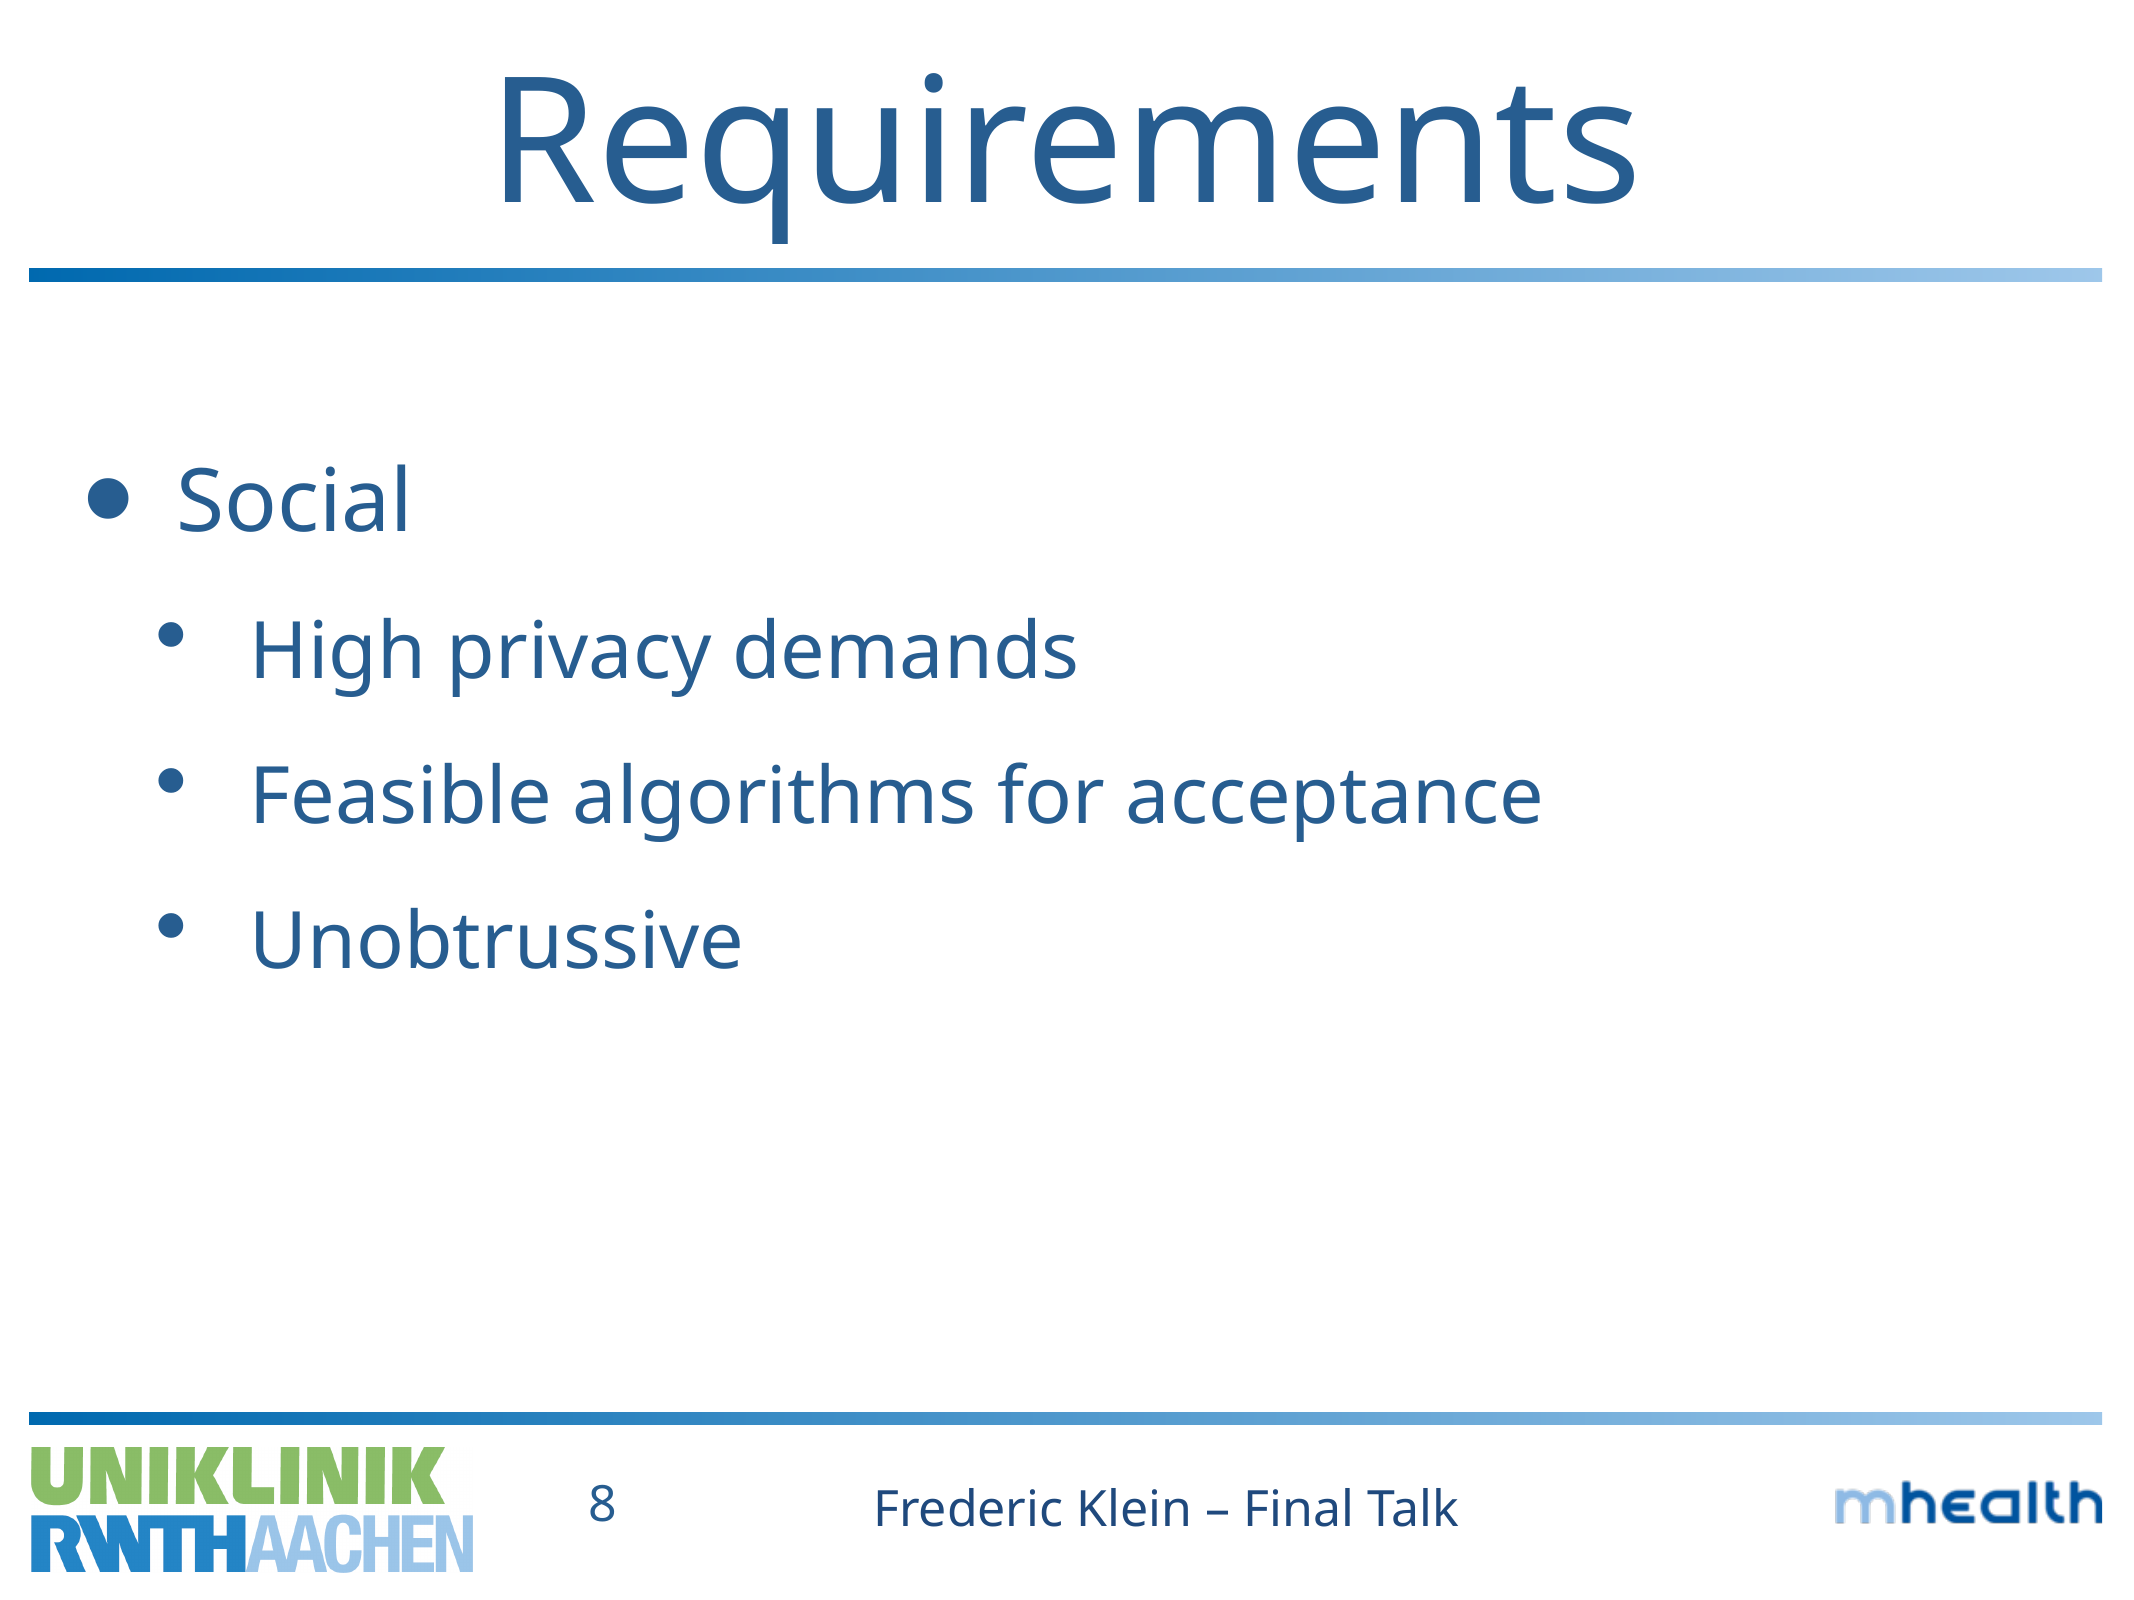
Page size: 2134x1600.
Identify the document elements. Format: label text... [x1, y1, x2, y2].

footer Frederic Klein – Final Talk [728, 1467, 1604, 1554]
list Social High privacy demands Feasible algorithms for acceptance Unobtrussive [30, 300, 2104, 1377]
picture [31, 1447, 473, 1573]
picture [1830, 1469, 2103, 1554]
title Requirements [28, 0, 2103, 266]
slide_number 8 [568, 1470, 638, 1547]
